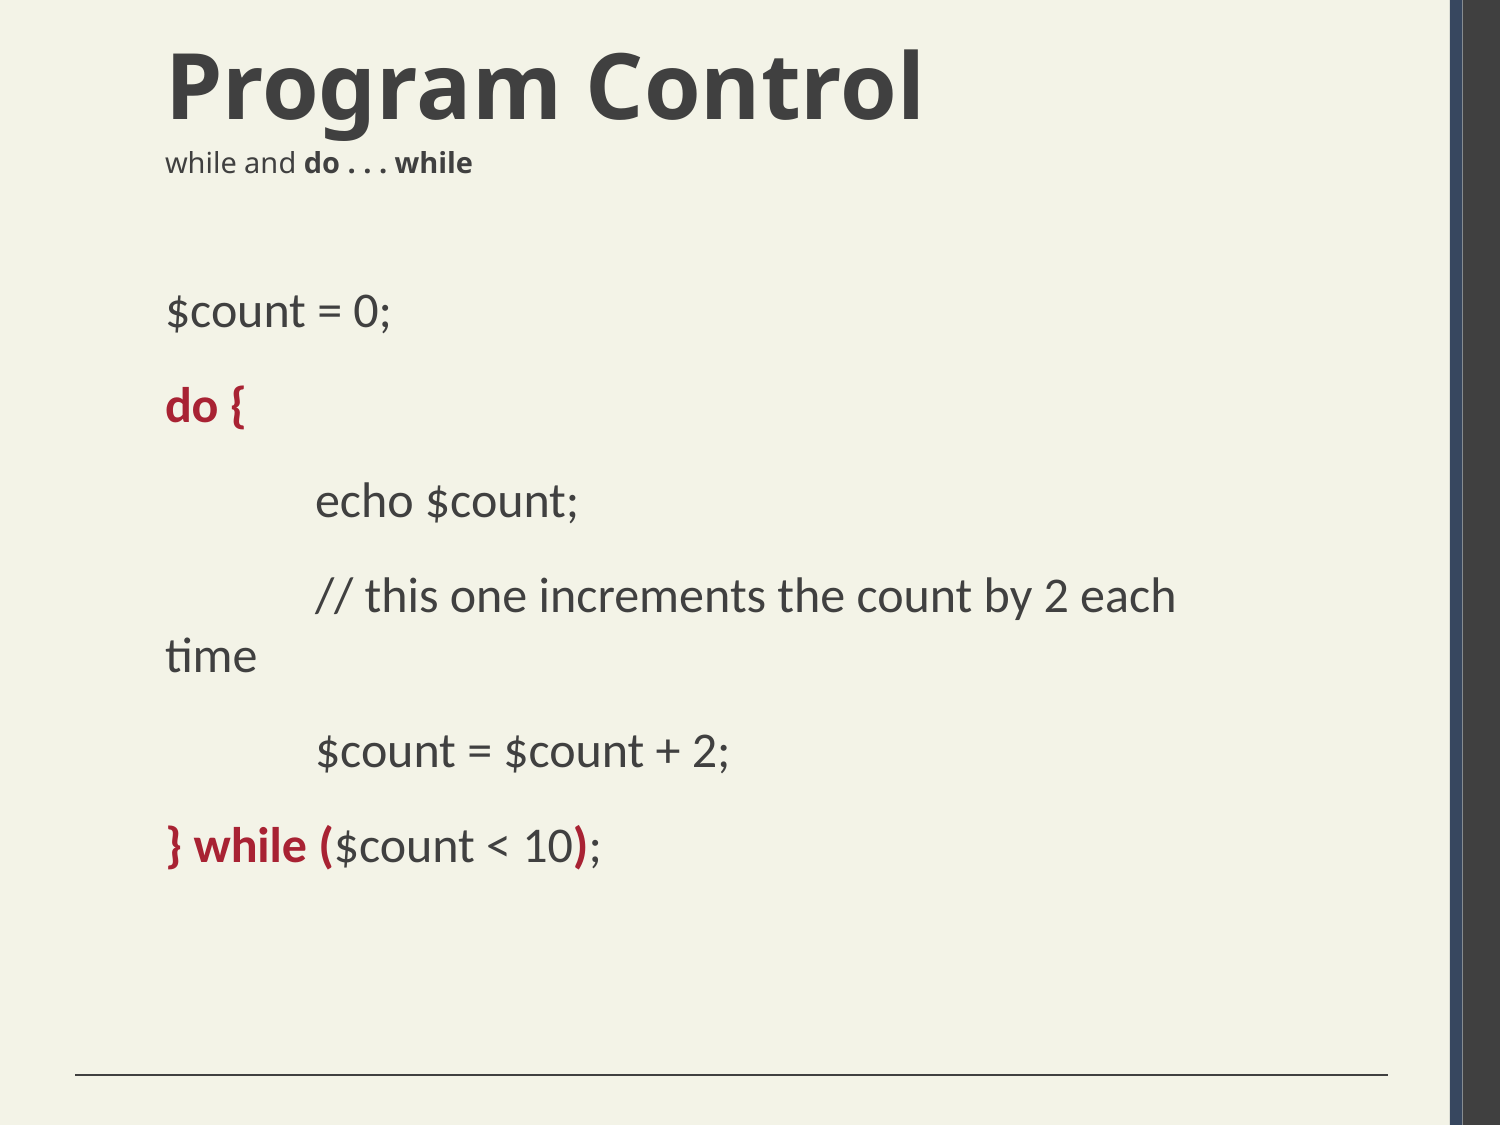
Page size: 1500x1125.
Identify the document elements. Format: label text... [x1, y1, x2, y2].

title Program Control [150, 20, 1425, 188]
list $count = 0; do { echo $count; // this one increments the count by 2 each time $count = $count + 2; } while ($count < 10); [150, 270, 1200, 1013]
list while and do . . . while [150, 137, 1200, 188]
